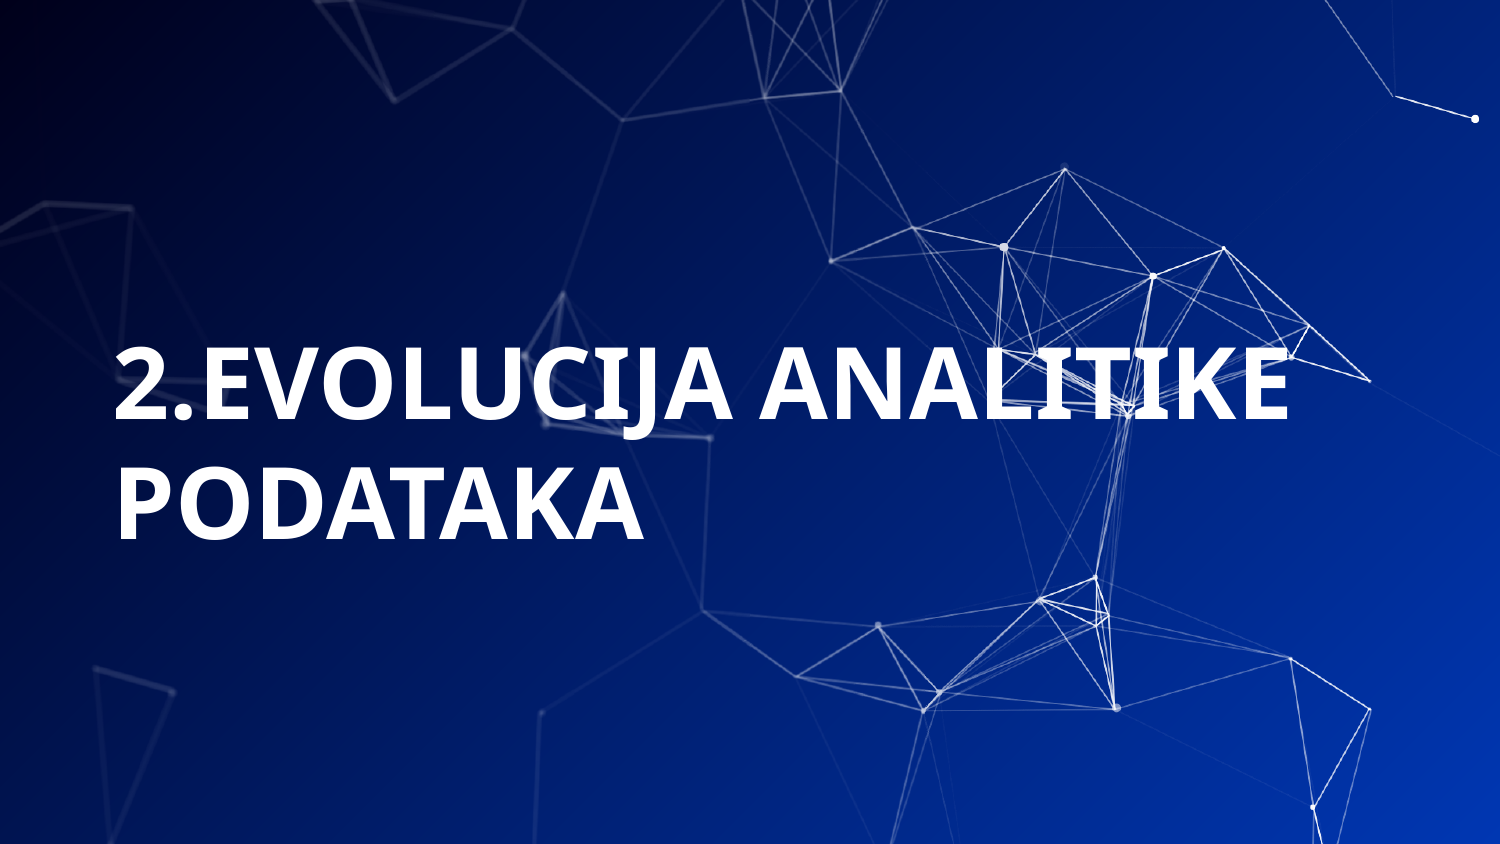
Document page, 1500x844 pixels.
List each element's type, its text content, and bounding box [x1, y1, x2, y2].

title 2.EVOLUCIJA ANALITIKE PODATAKA [112, 259, 1313, 560]
picture [0, 0, 1500, 844]
